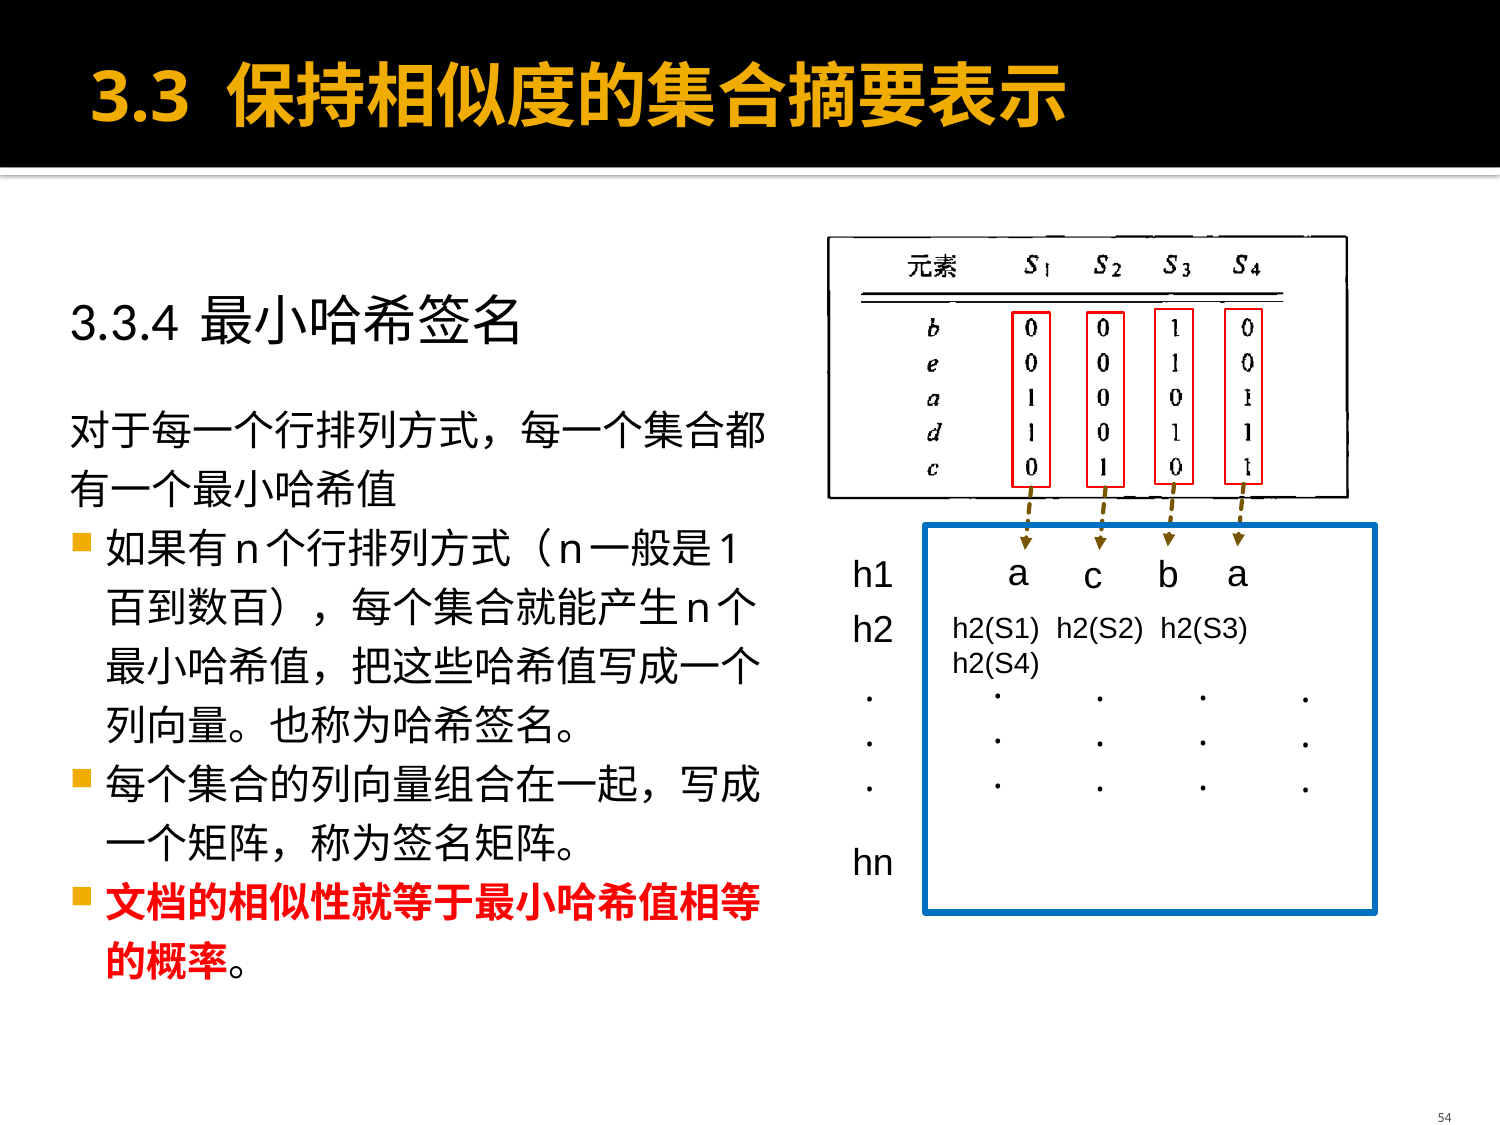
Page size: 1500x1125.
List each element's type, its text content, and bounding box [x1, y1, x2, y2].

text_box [1237, 483, 1244, 547]
text_box . . . [978, 653, 1029, 804]
picture [817, 224, 1351, 505]
title 3.3 保持相似度的集合摘要表示 [75, 12, 1425, 175]
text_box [1167, 483, 1175, 547]
text_box [924, 524, 1375, 913]
text_box h2 [837, 598, 924, 658]
text_box a [1212, 542, 1275, 602]
text_box c [1068, 543, 1132, 604]
text_box h1 [837, 542, 924, 598]
slide_number 54 [1345, 1080, 1467, 1125]
text_box hn [837, 830, 924, 891]
text_box . . . [849, 656, 900, 806]
text_box . . . [1183, 655, 1234, 806]
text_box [1024, 487, 1032, 550]
text_box b [1143, 542, 1206, 603]
text_box . . . [1080, 656, 1131, 806]
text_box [1099, 487, 1106, 550]
list 3.3.4 最小哈希签名 对于每一个行排列方式，每一个集合都有一个最小哈希值 如果有n个行排列方式（n一般是1百到数百），每个集合就能产生n个最小哈希值，把这些哈希值写成一个列向量。也称为哈希签名。 每个集合的列向量组合在一起，写成一个矩阵，称为签名矩阵。 文档的相似性就等于最小哈希值相等的概率。 [46, 271, 784, 1013]
text_box . . . [1285, 657, 1336, 808]
